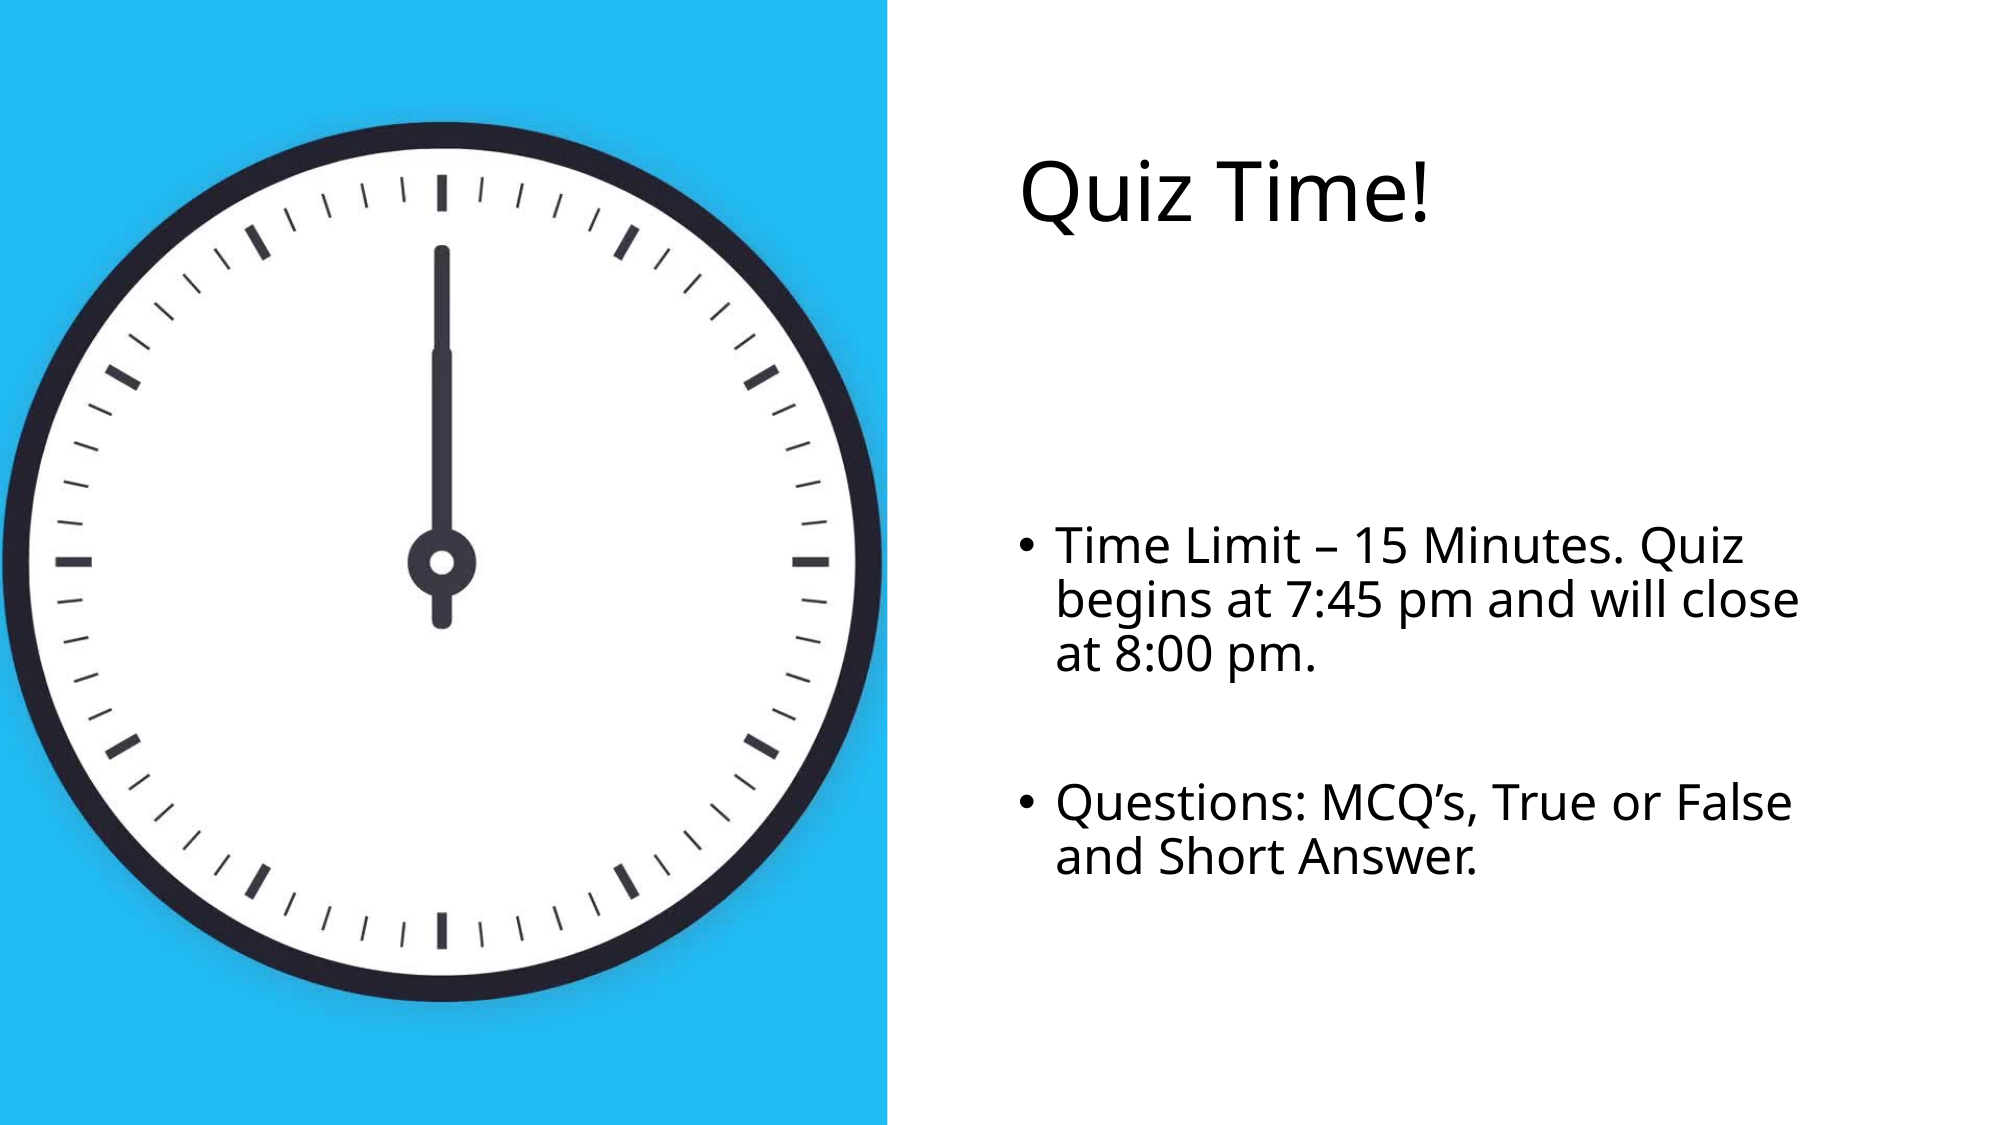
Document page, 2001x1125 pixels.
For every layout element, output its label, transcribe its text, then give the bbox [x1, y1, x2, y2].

title Quiz Time! [1003, 66, 1900, 323]
list Time Limit – 15 Minutes. Quiz begins at 7:45 pm and will close at 8:00 pm. Questions: MCQ’s, True or False and Short Answer. [1003, 441, 1864, 1016]
picture [0, 0, 888, 1125]
